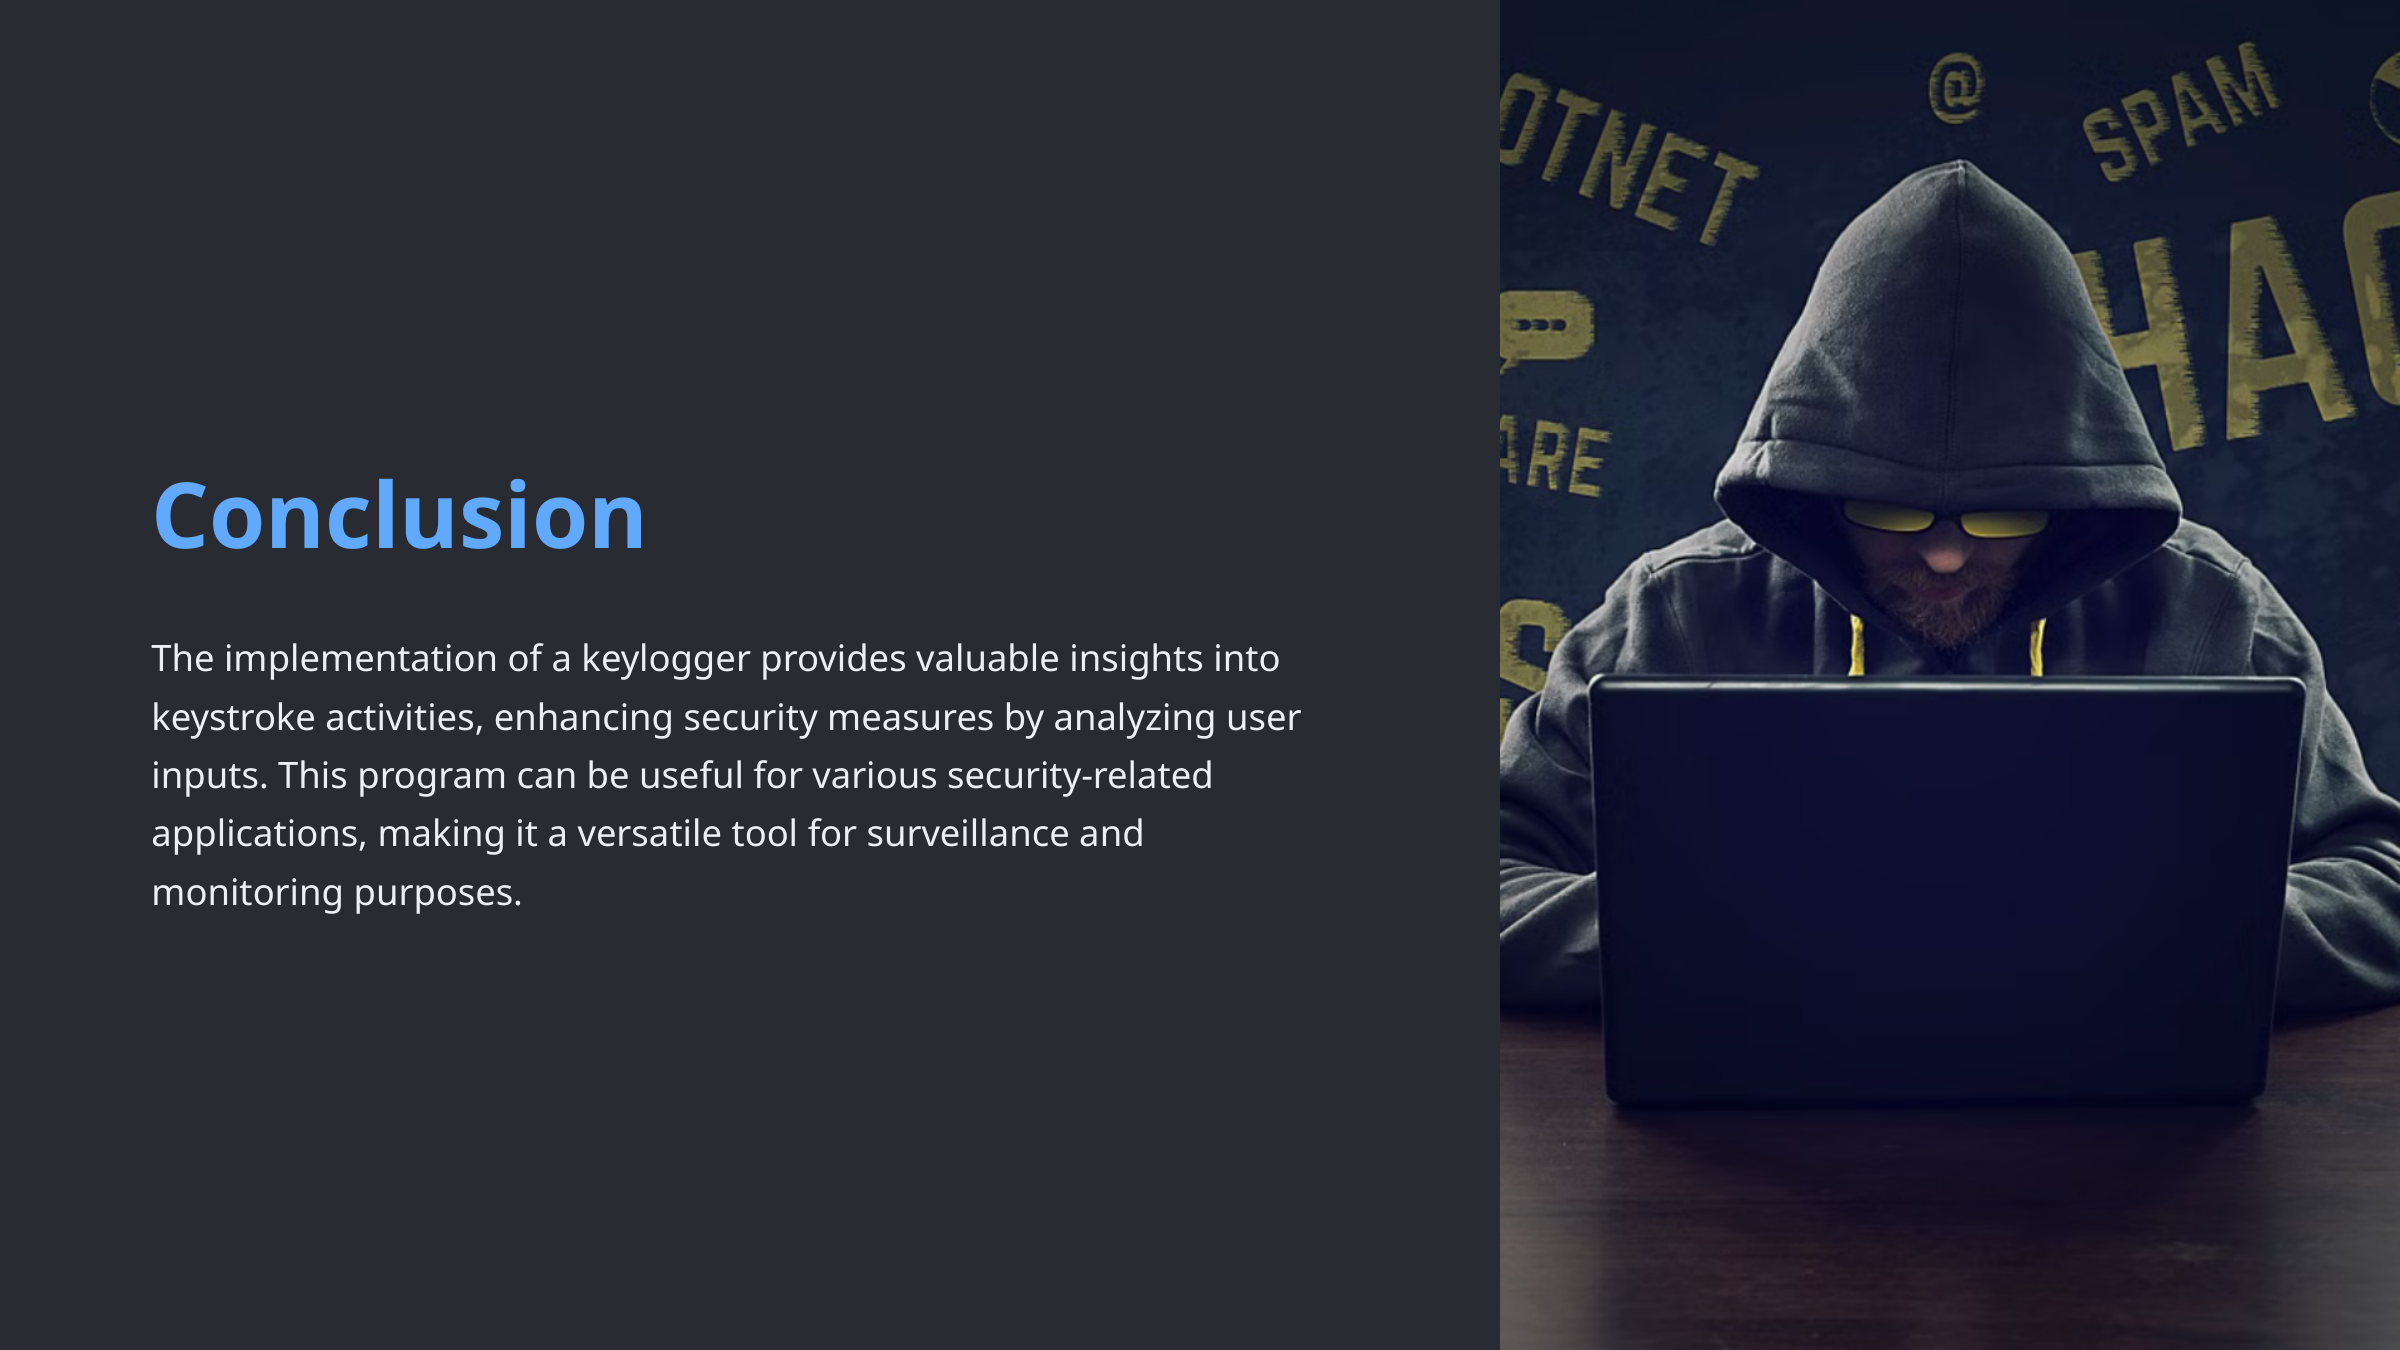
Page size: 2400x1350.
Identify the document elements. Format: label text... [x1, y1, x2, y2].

text_box The implementation of a keylogger provides valuable insights into keystroke activities, enhancing security measures by analyzing user inputs. This program can be useful for various security-related applications, making it a versatile tool for surveillance and monitoring purposes. [136, 613, 1364, 905]
picture [1499, 0, 2400, 1350]
text_box Conclusion [136, 444, 1048, 559]
text_box [0, 0, 1499, 1350]
